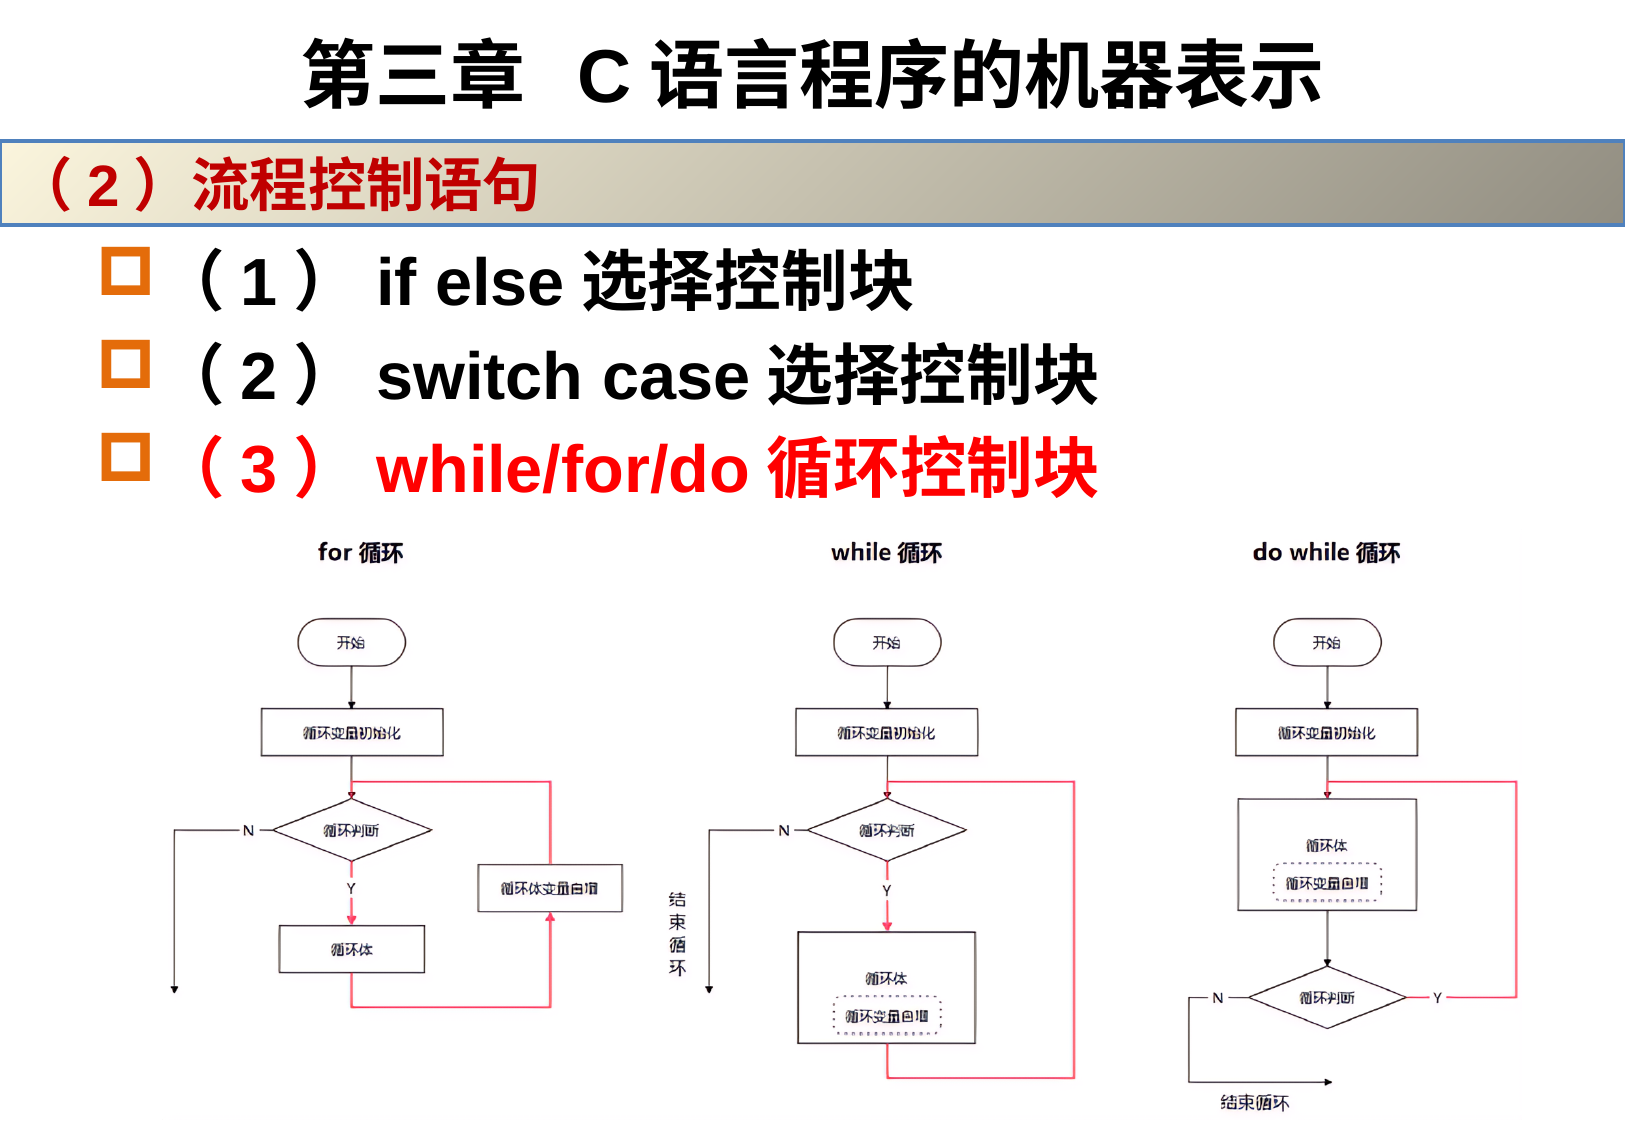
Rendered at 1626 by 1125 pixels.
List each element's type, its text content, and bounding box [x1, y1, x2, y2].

text_box （2）流程控制语句 [0, 139, 1625, 227]
picture [162, 528, 1522, 1120]
title 第三章 C语言程序的机器表示 [81, 19, 1544, 126]
list （1）if else选择控制块 （2）switch case选择控制块 （3）while/for/do循环控制块 [81, 231, 1544, 846]
